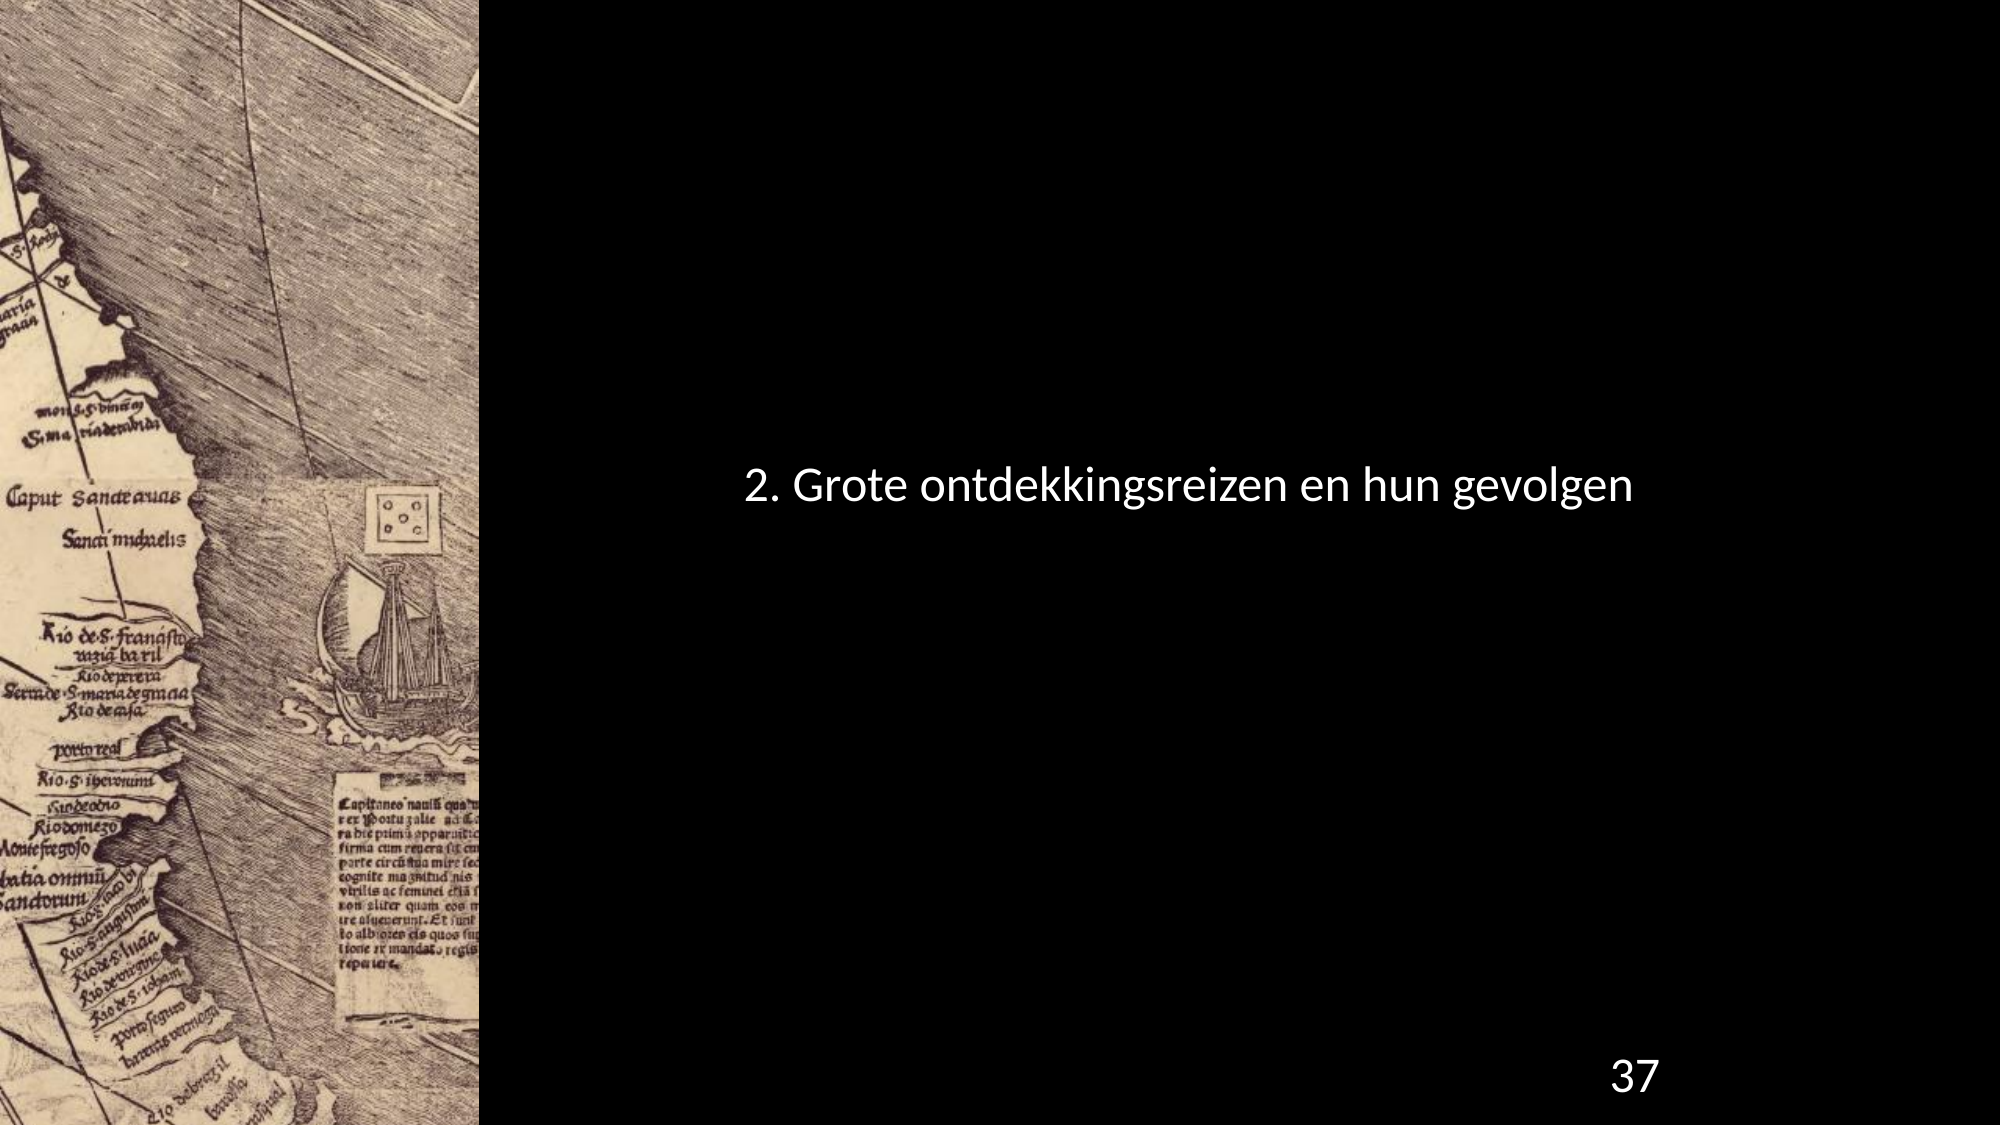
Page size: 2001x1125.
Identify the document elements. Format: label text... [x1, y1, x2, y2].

text_box 2. Grote ontdekkingsreizen en hun gevolgen [681, 444, 1697, 520]
slide_number 37 [1325, 1042, 1675, 1103]
picture [0, 0, 479, 1125]
